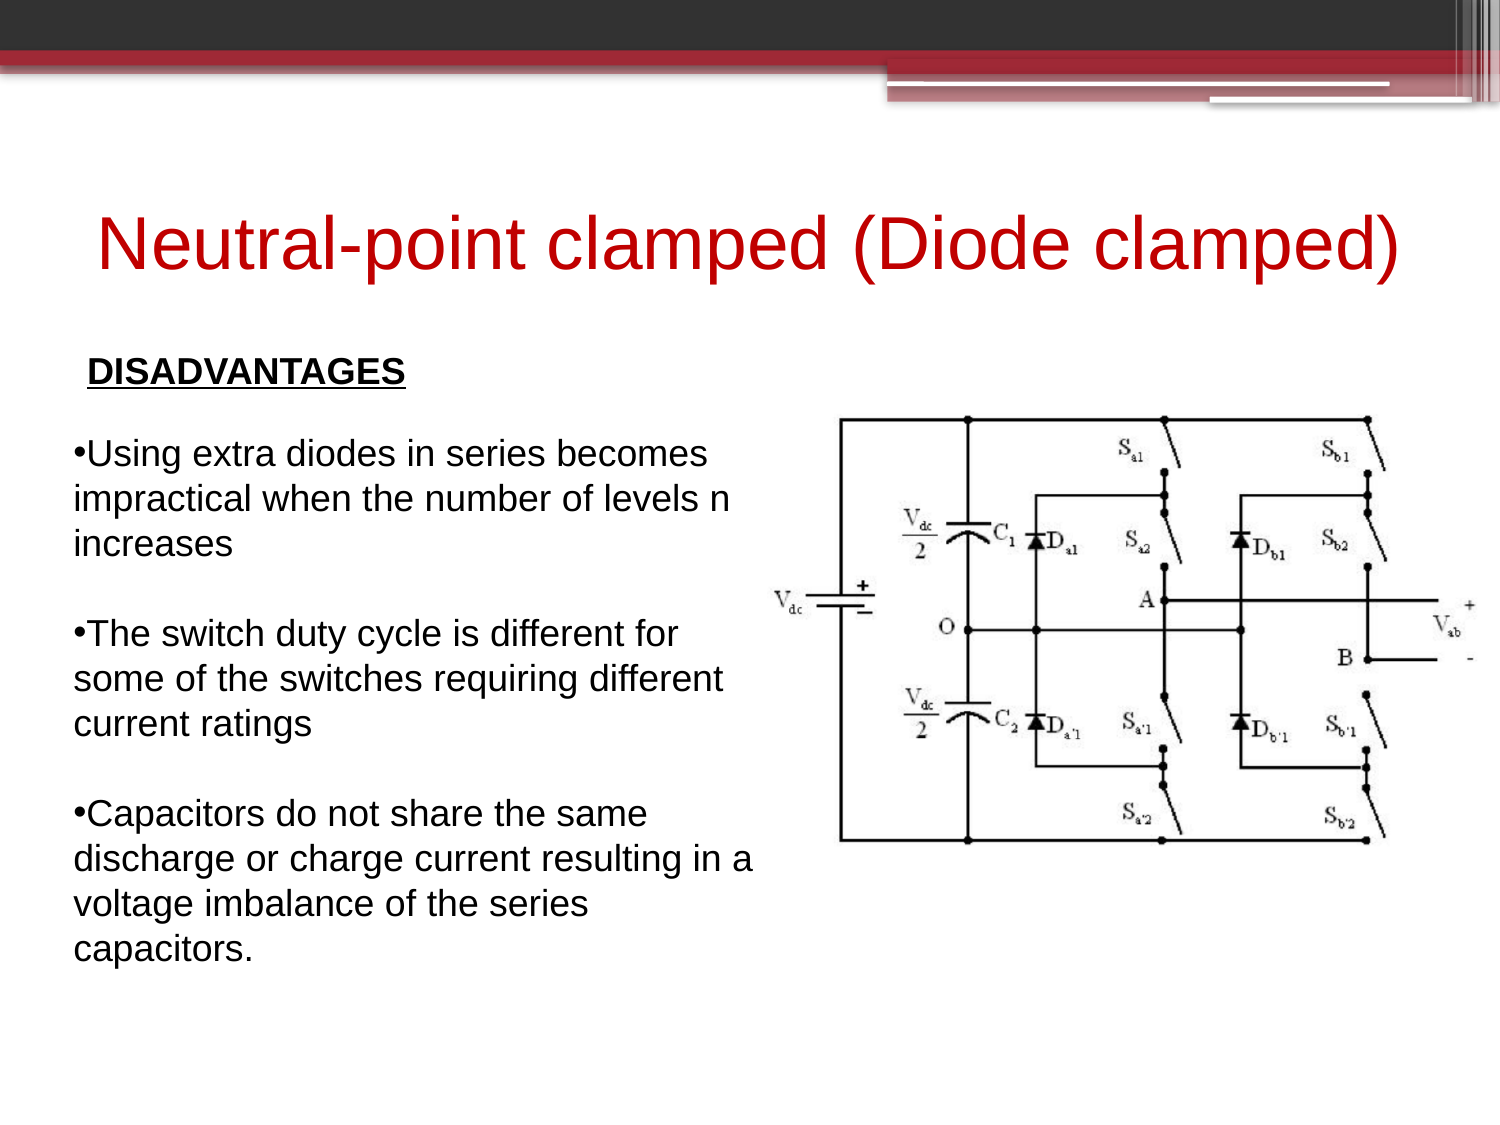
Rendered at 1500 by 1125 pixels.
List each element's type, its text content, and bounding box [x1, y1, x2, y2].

text_box Using extra diodes in series becomes impractical when the number of levels n increases The switch duty cycle is different for some of the switches requiring different current ratings Capacitors do not share the same discharge or charge current resulting in a voltage imbalance of the series capacitors. [58, 421, 786, 977]
text_box DISADVANTAGES [72, 339, 422, 400]
picture [740, 386, 1500, 880]
title Neutral-point clamped (Diode clamped) [82, 152, 1432, 328]
